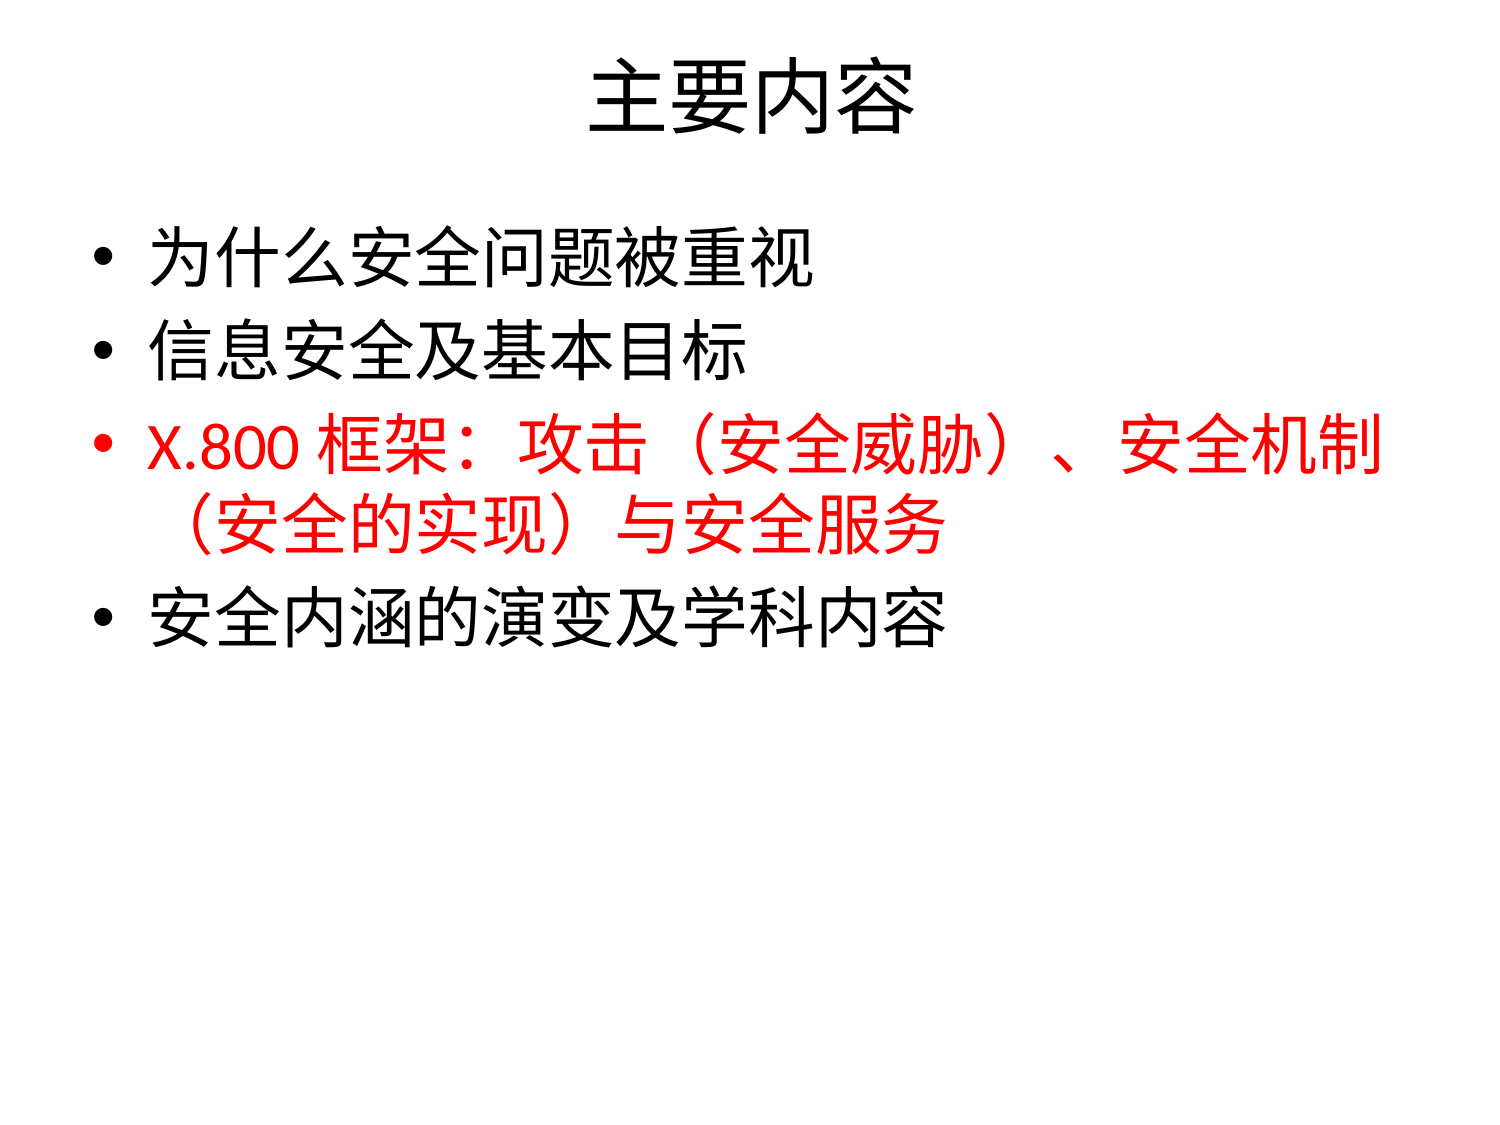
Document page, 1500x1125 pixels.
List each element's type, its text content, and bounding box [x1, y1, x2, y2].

list 为什么安全问题被重视 信息安全及基本目标 X.800框架：攻击（安全威胁）、安全机制（安全的实现）与安全服务 安全内涵的演变及学科内容 [76, 208, 1427, 951]
title 主要内容 [76, 0, 1427, 188]
